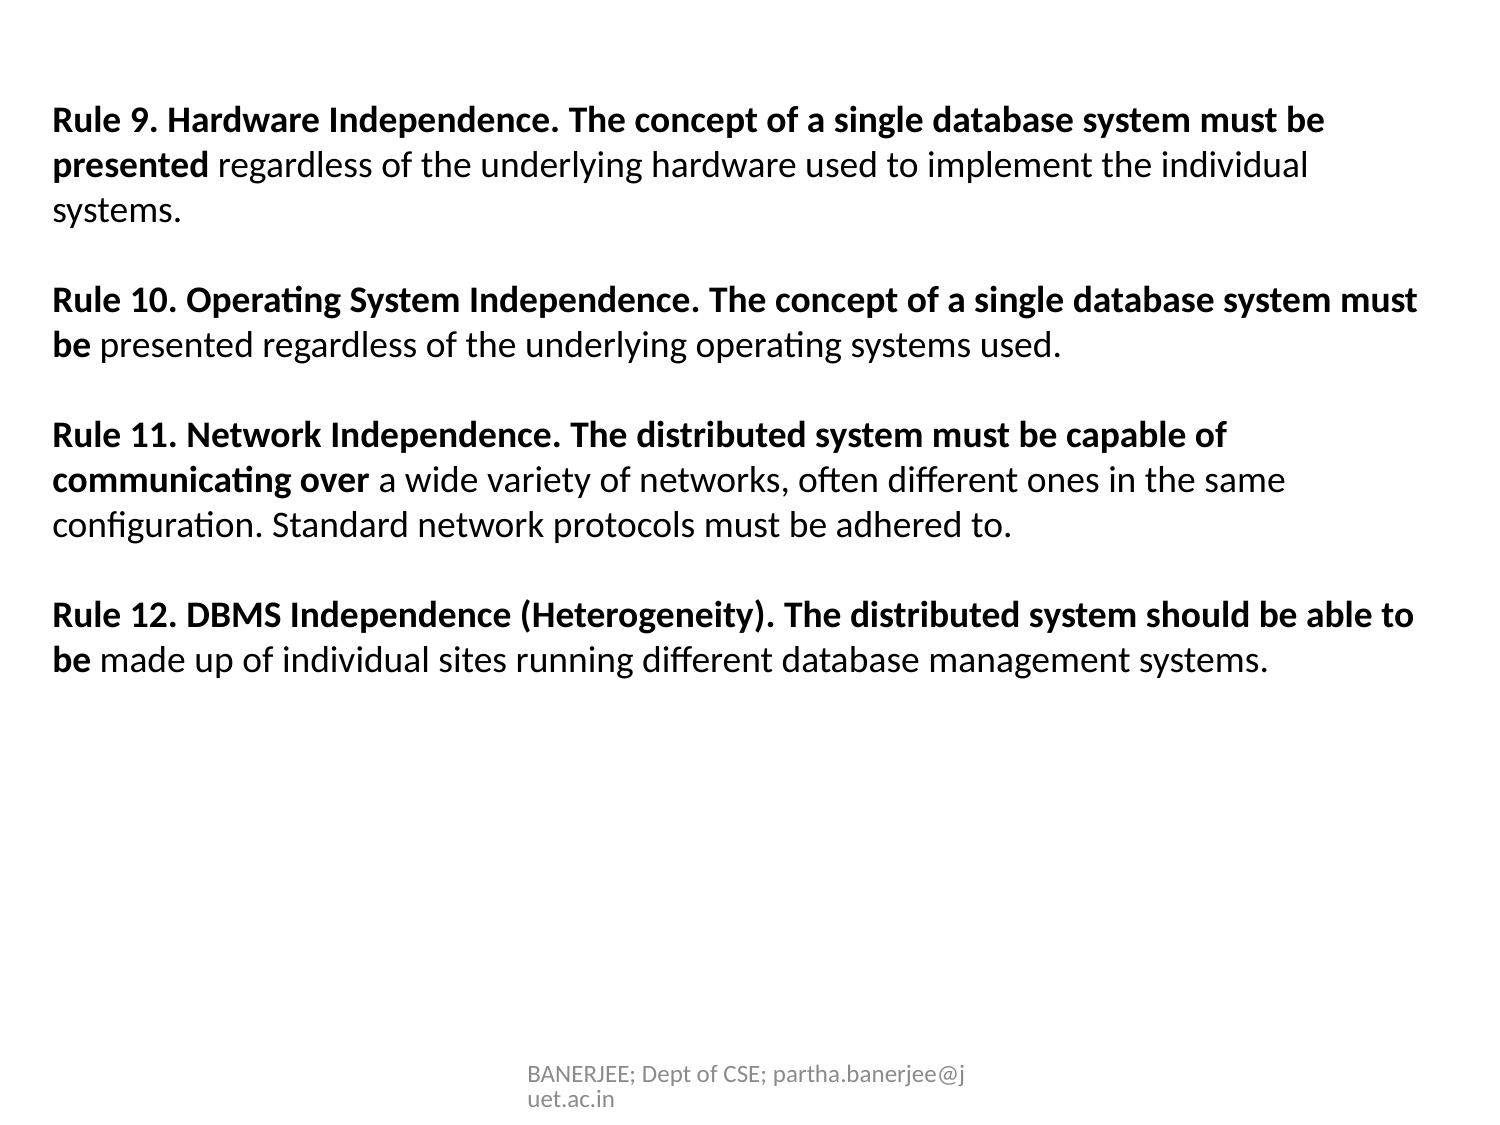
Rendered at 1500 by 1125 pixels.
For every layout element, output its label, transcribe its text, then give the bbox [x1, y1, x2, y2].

footer BANERJEE; Dept of CSE; partha.banerjee@juet.ac.in [512, 1042, 988, 1103]
text_box Rule 9. Hardware Independence. The concept of a single database system must be presented regardless of the underlying hardware used to implement the individual systems. Rule 10. Operating System Independence. The concept of a single database system must be presented regardless of the underlying operating systems used. Rule 11. Network Independence. The distributed system must be capable of communicating over a wide variety of networks, often different ones in the same configuration. Standard network protocols must be adhered to. Rule 12. DBMS Independence (Heterogeneity). The distributed system should be able to be made up of individual sites running different database management systems. [37, 87, 1463, 733]
